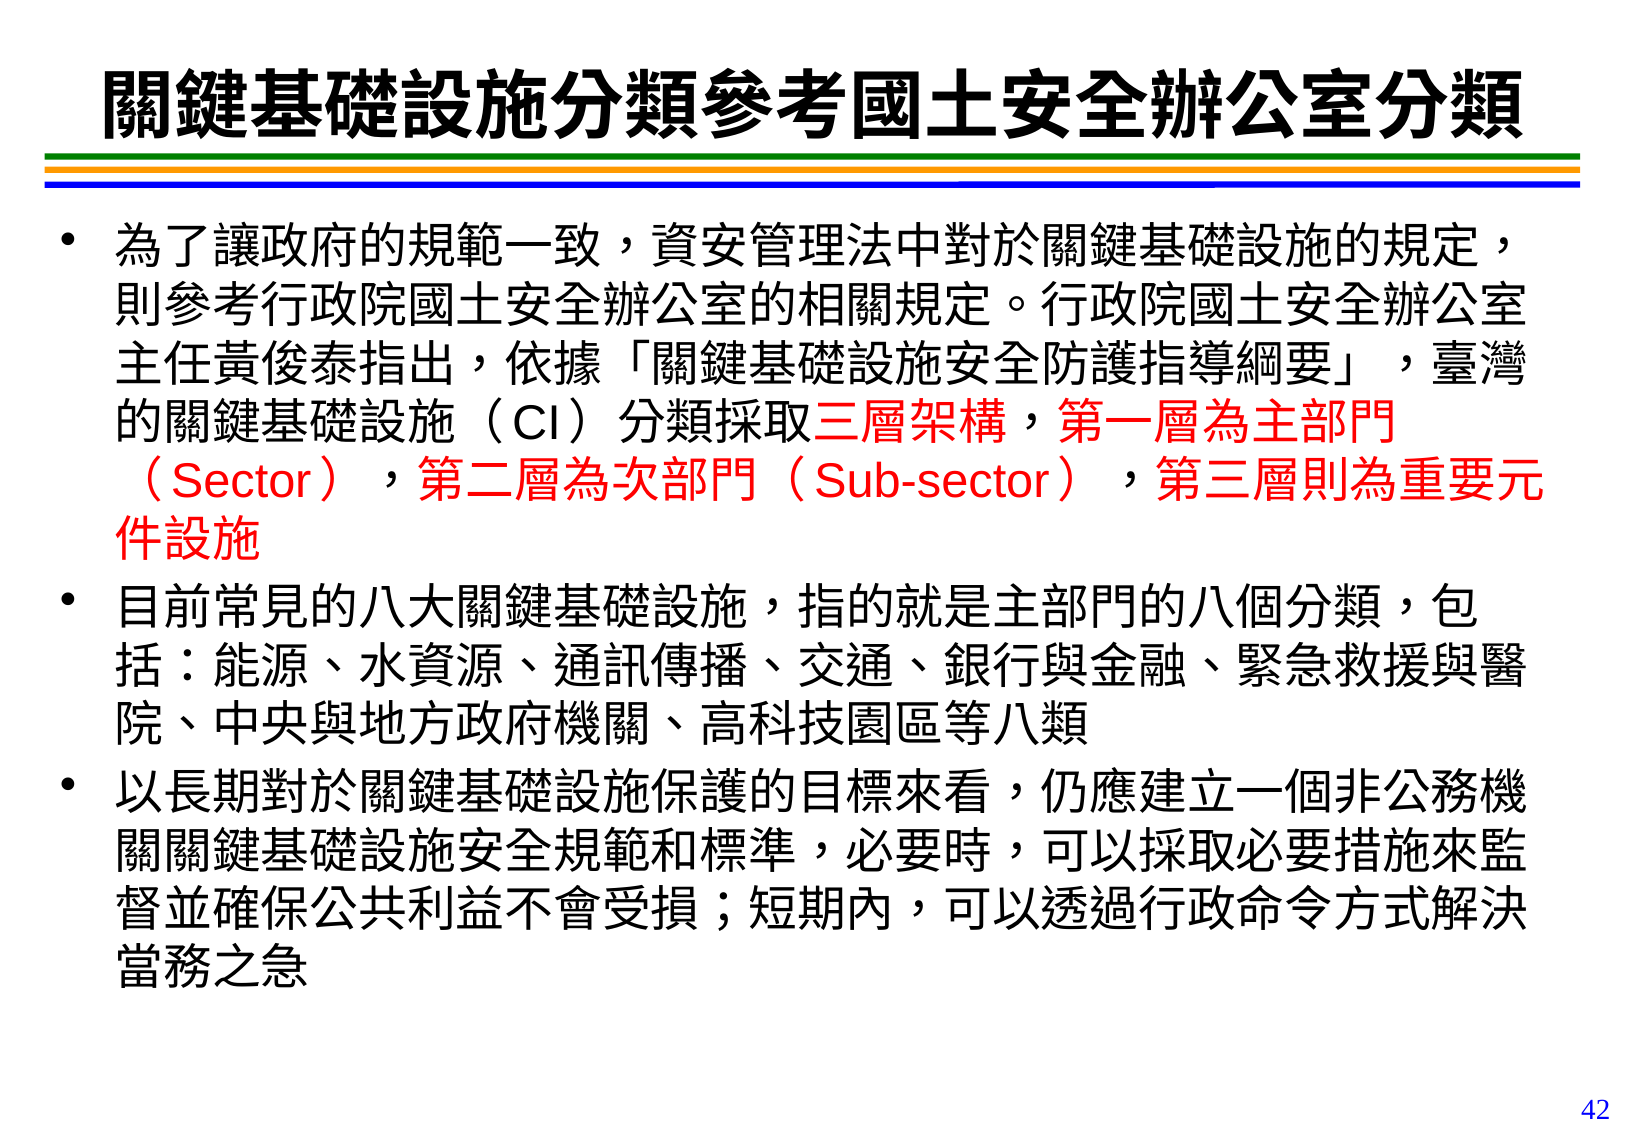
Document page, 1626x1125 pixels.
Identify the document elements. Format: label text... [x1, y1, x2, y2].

title 關鍵基礎設施分類參考國土安全辦公室分類 [81, 45, 1544, 161]
slide_number 42 [1246, 1082, 1625, 1119]
list 為了讓政府的規範一致，資安管理法中對於關鍵基礎設施的規定，則參考行政院國土安全辦公室的相關規定。行政院國土安全辦公室主任黃俊泰指出，依據「關鍵基礎設施安全防護指導綱要」，臺灣的關鍵基礎設施（CI）分類採取三層架構，第一層為主部門（Sector），第二層為次部門（Sub-sector），第三層則為重要元件設施 目前常見的八大關鍵基礎設施，指的就是主部門的八個分類，包括：能源、水資源、通訊傳播、交通、銀行與金融、緊急救援與醫院、中央與地方政府機關、高科技園區等八類 以長期對於關鍵基礎設施保護的目標來看，仍應建立一個非公務機關關鍵基礎設施安全規範和標準，必要時，可以採取必要措施來監督並確保公共利益不會受損；短期內，可以透過行政命令方式解決當務之急 [44, 207, 1581, 1005]
